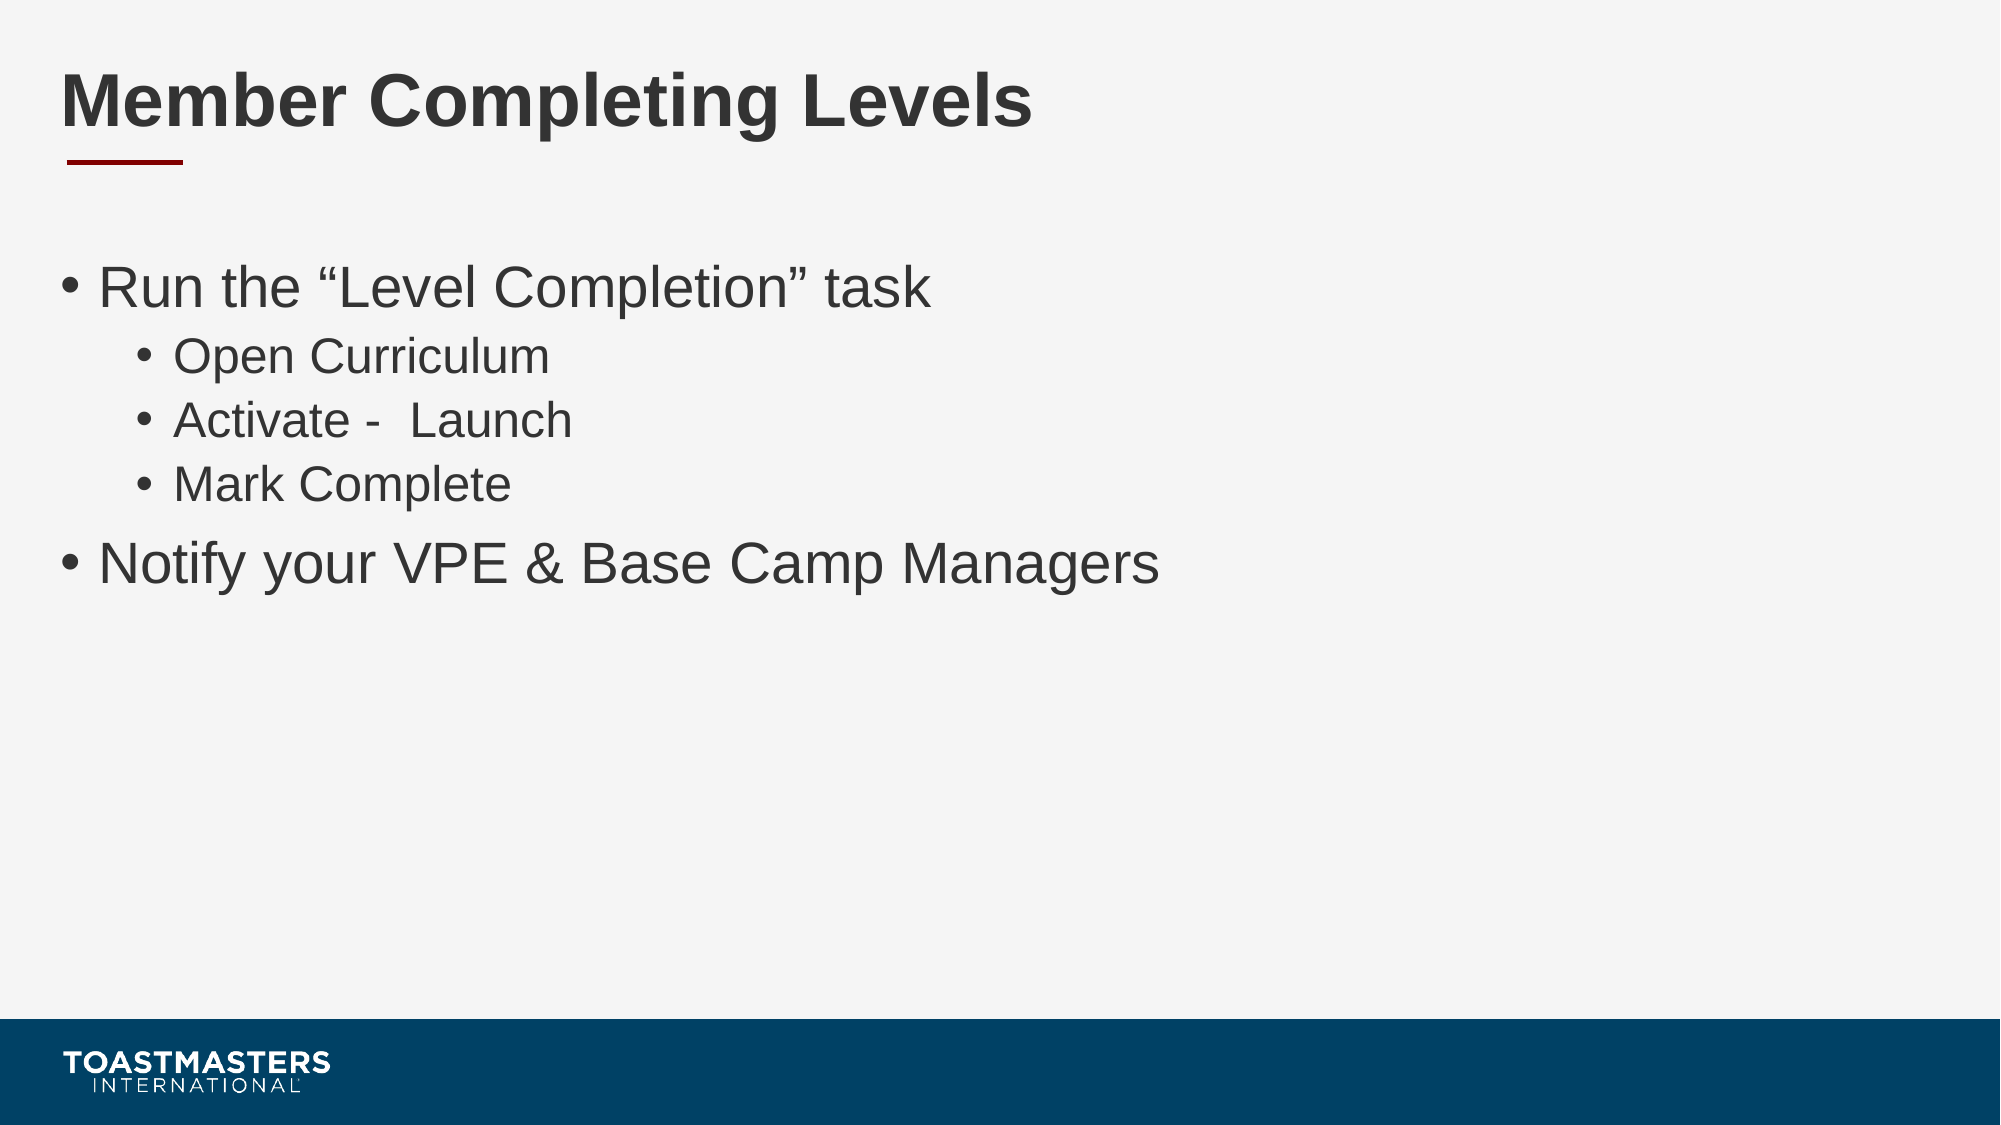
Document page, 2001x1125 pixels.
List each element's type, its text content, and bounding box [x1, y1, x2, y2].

picture [51, 1036, 343, 1103]
list Run the “Level Completion” task Open Curriculum Activate - Launch Mark Complete Notify your VPE & Base Camp Managers [45, 249, 1957, 965]
title Member Completing Levels [45, 48, 1957, 155]
